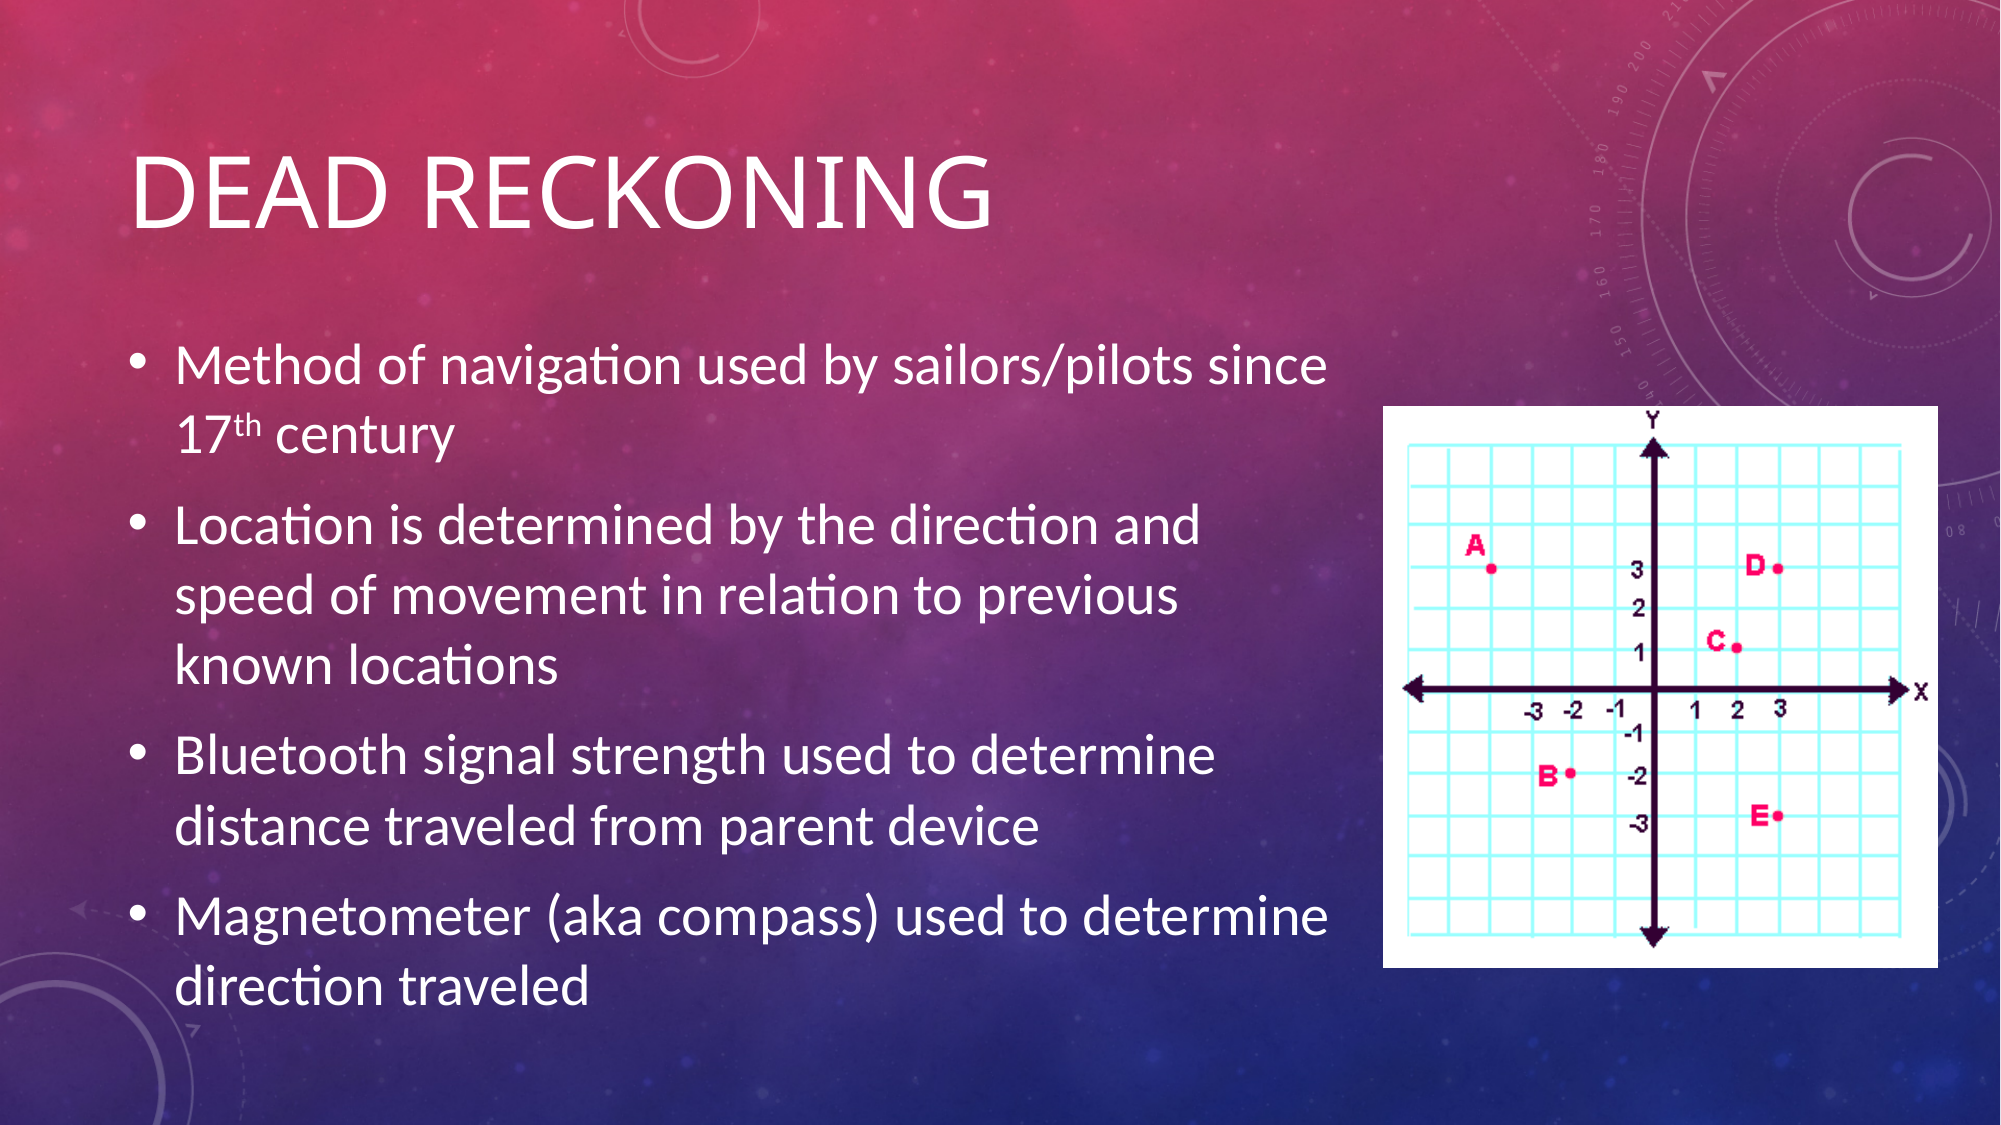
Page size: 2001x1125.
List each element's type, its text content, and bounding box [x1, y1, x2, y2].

title Dead Reckoning [112, 68, 1775, 308]
picture [0, 0, 2001, 1125]
list Method of navigation used by sailors/pilots since 17th century Location is determined by the direction and speed of movement in relation to previous known locations Bluetooth signal strength used to determine distance traveled from parent device Magnetometer (aka compass) used to determine direction traveled [112, 307, 1363, 1036]
